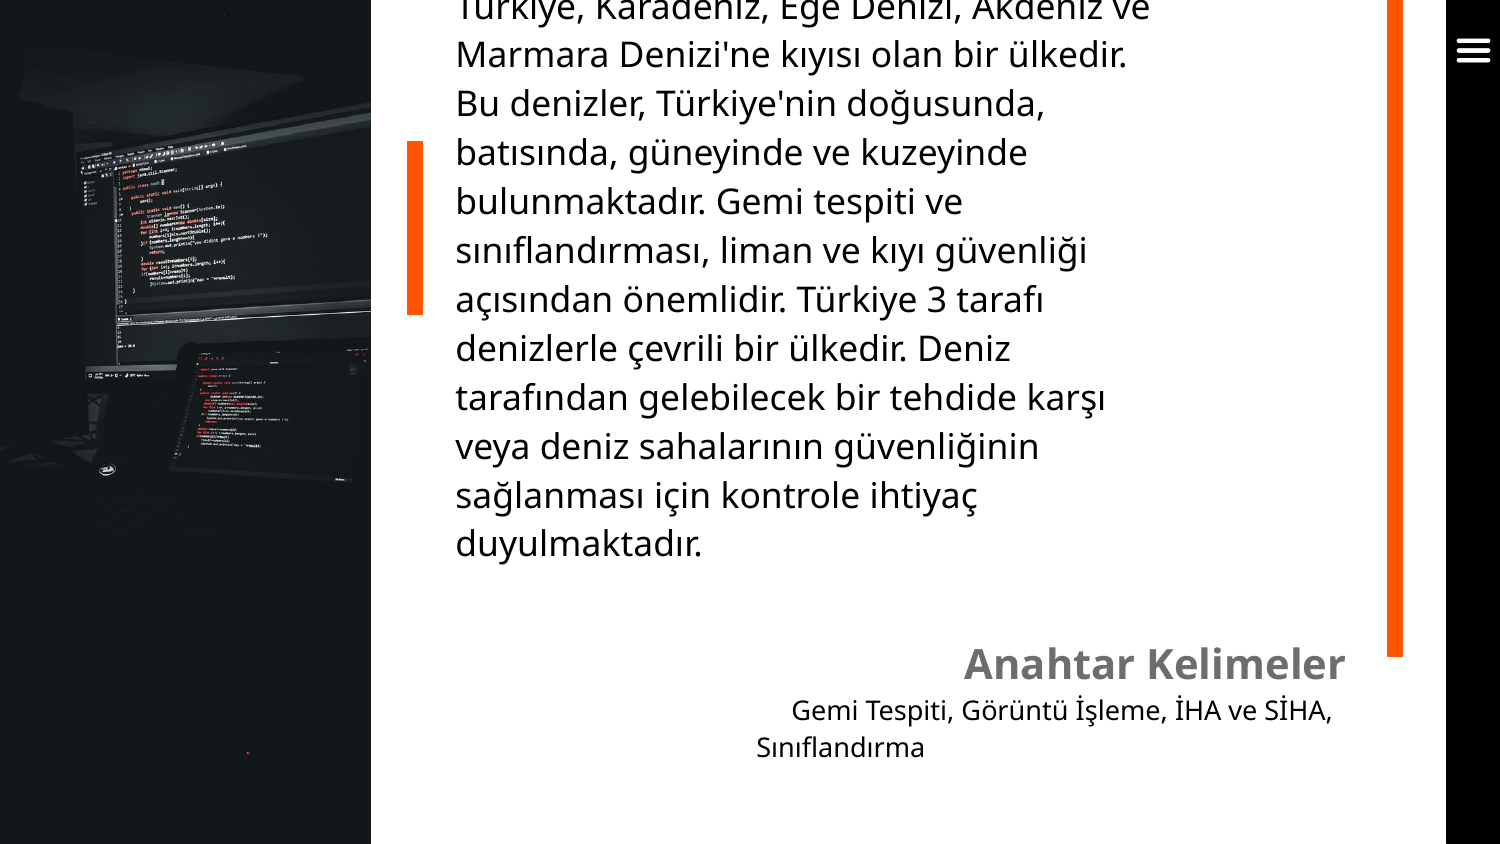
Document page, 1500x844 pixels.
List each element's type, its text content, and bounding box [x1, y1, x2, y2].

title Türkiye, Karadeniz, Ege Denizi, Akdeniz ve Marmara Denizi'ne kıyısı olan bir ülkedir. Bu denizler, Türkiye'nin doğusunda, batısında, güneyinde ve kuzeyinde bulunmaktadır. Gemi tespiti ve sınıflandırması, liman ve kıyı güvenliği açısından önemlidir. Türkiye 3 tarafı denizlerle çevrili bir ülkedir. Deniz tarafından gelebilecek bir tehdide karşı veya deniz sahalarının güvenliğinin sağlanması için kontrole ihtiyaç duyulmaktadır. [440, 107, 1174, 625]
text_box Anahtar Kelimeler Gemi Tespiti, Görüntü İşleme, İHA ve SİHA, Sınıflandırma [741, 615, 1373, 789]
text_box [407, 141, 423, 315]
picture [0, 0, 372, 844]
picture [1454, 31, 1493, 70]
text_box [1387, 0, 1403, 656]
text_box [1446, 0, 1500, 844]
